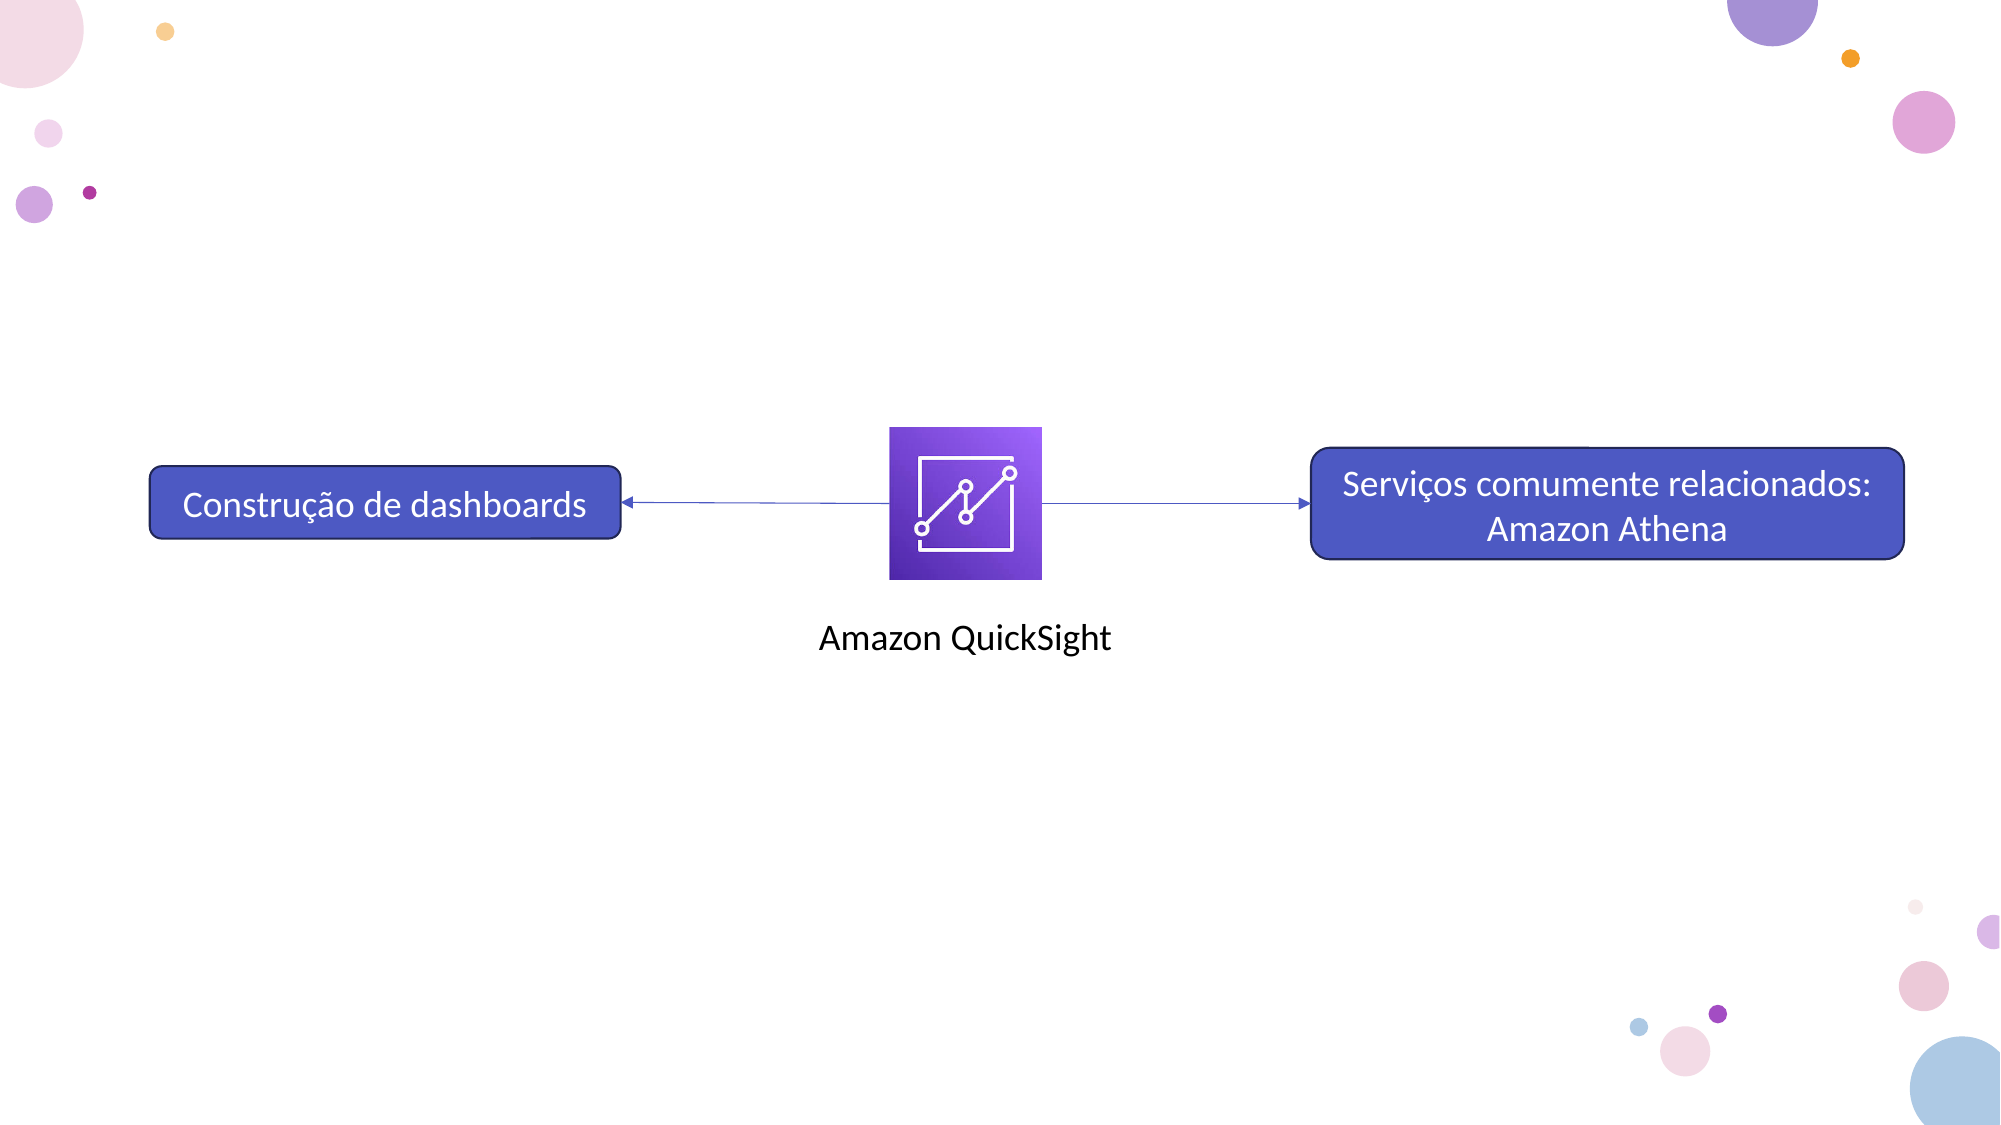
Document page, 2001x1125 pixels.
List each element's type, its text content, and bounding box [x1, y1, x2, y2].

text_box Serviços comumente relacionados: Amazon Athena [1309, 446, 1906, 561]
text_box Construção de dashboards [148, 465, 622, 540]
picture [889, 427, 1043, 580]
text_box Amazon QuickSight [804, 605, 1128, 665]
